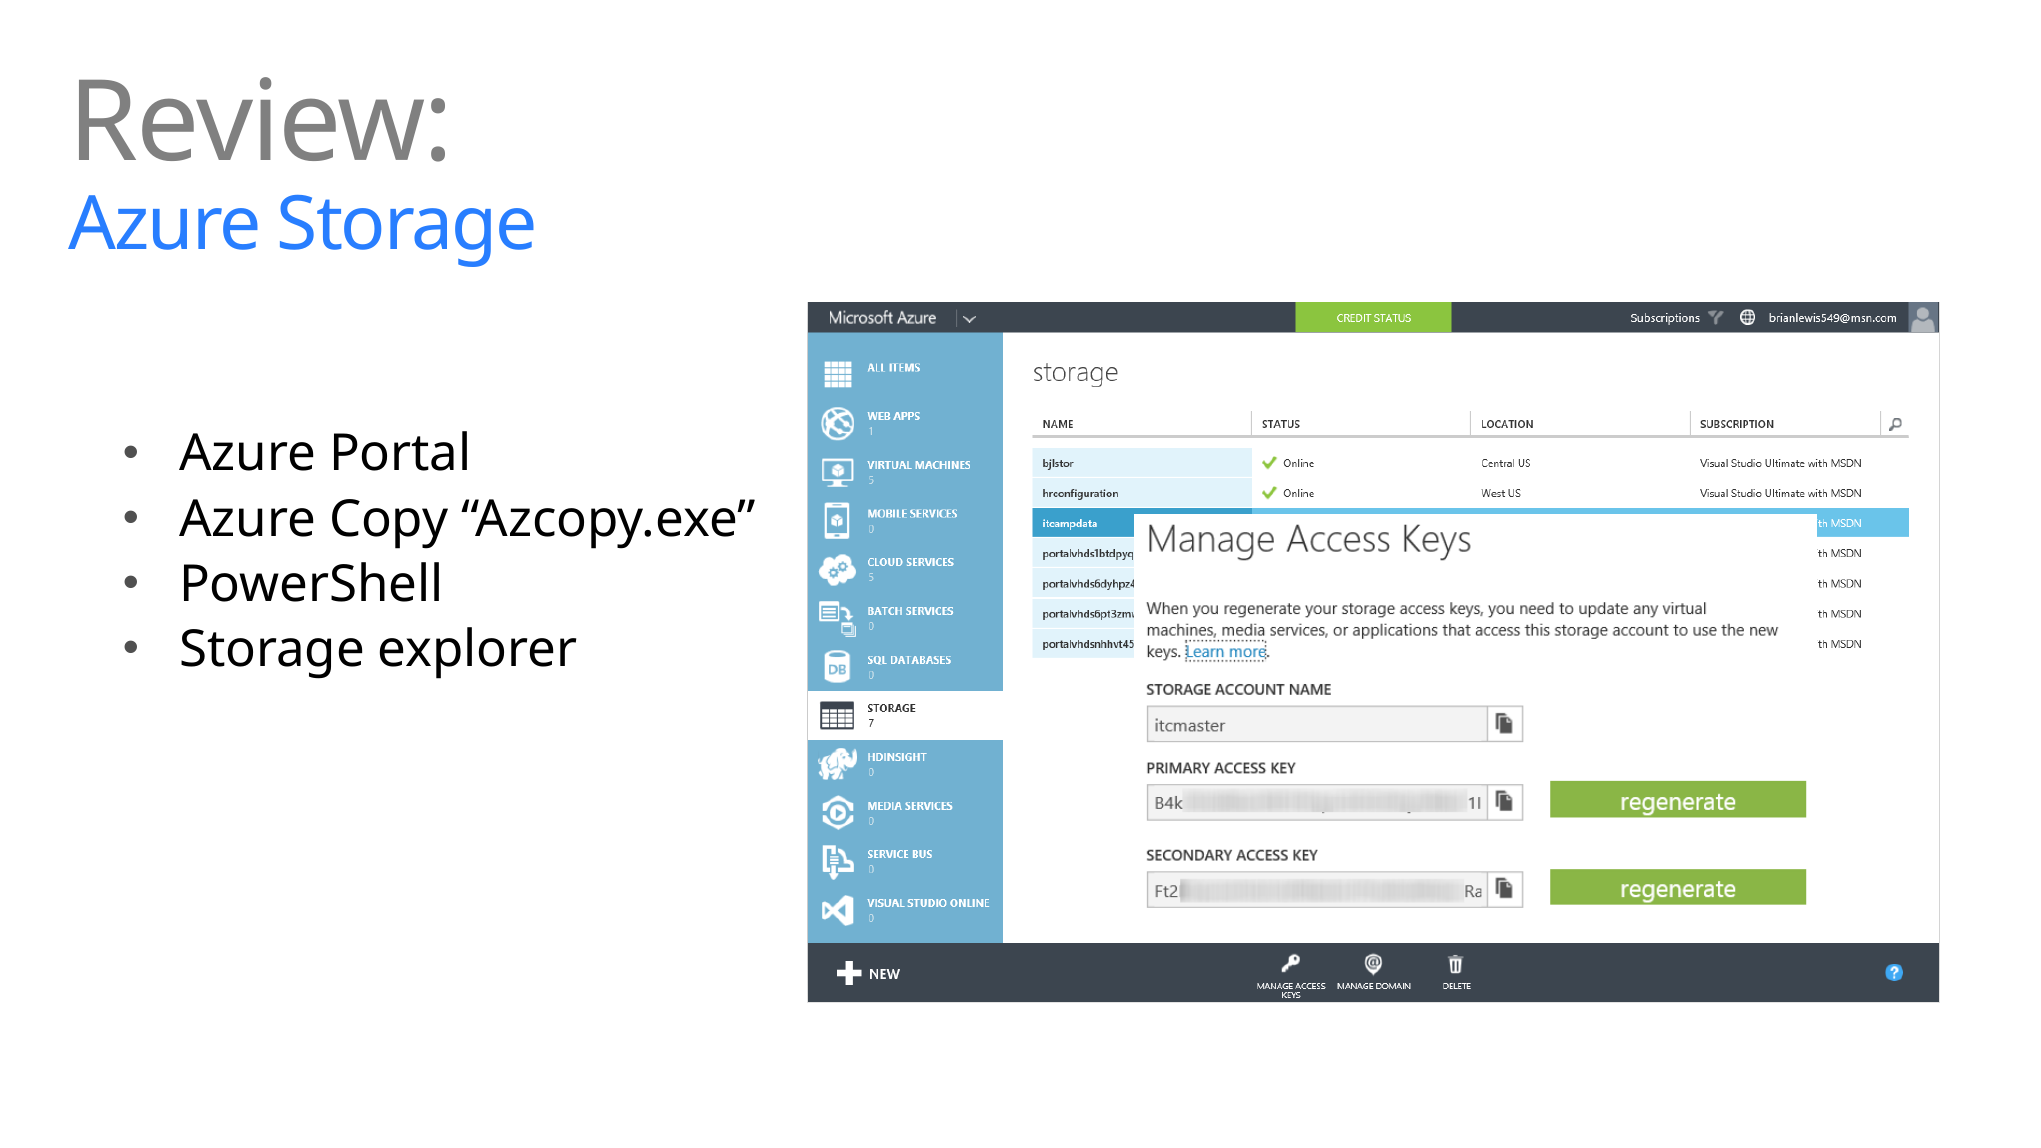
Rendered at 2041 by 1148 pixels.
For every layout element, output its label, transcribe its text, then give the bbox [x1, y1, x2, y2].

list Azure Portal Azure Copy “Azcopy.exe” PowerShell Storage explorer [98, 411, 807, 793]
title Review: Azure Storage [45, 48, 1996, 200]
picture [807, 301, 1940, 1004]
